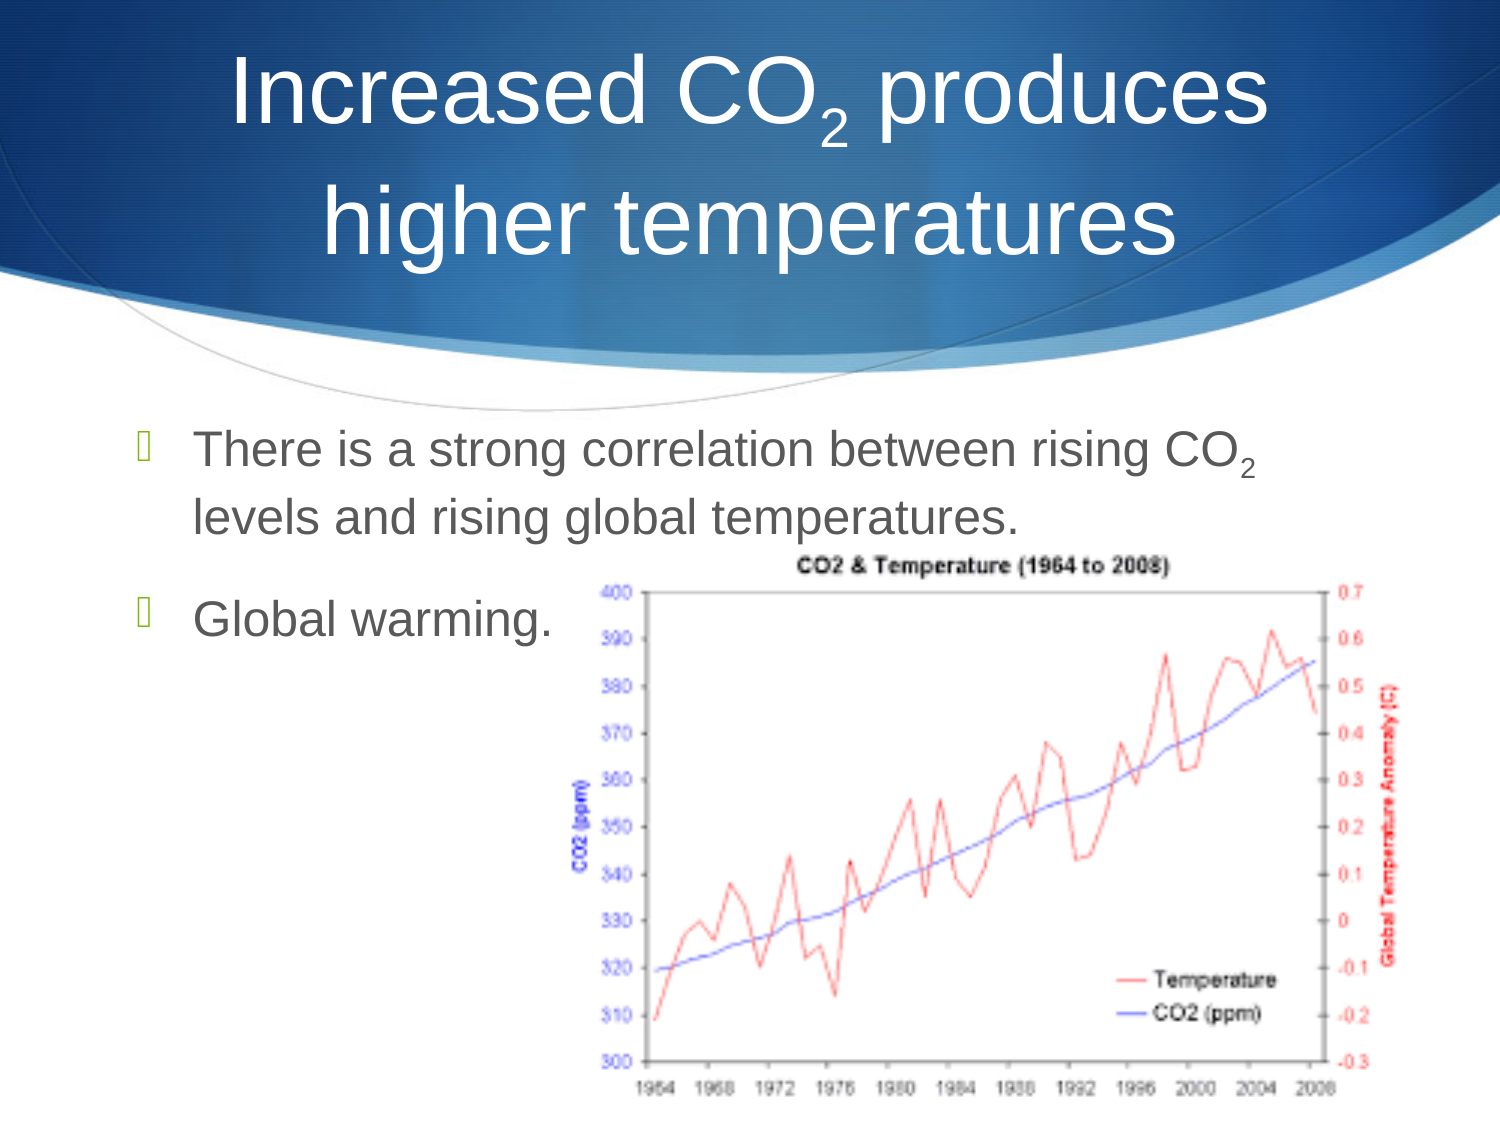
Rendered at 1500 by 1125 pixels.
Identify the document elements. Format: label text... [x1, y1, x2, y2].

title Increased CO2 produces higher temperatures [75, 56, 1425, 245]
picture [0, 0, 1500, 1125]
list There is a strong correlation between rising CO2 levels and rising global temperatures. Global warming. [121, 409, 1379, 991]
